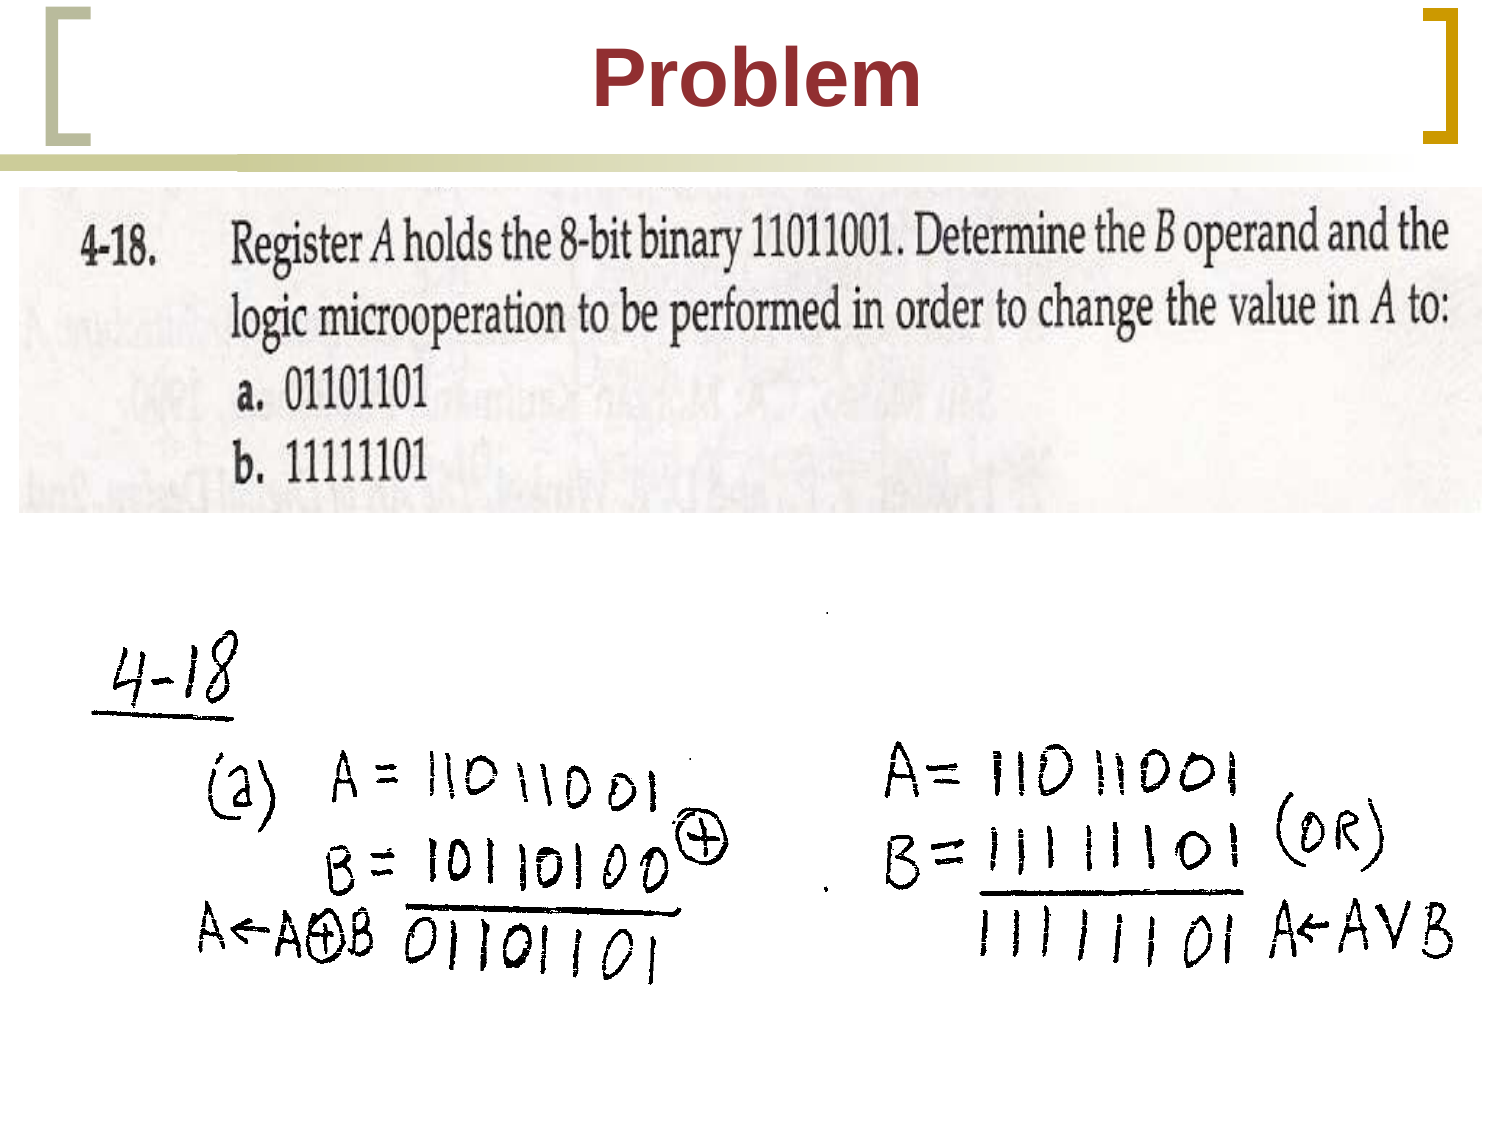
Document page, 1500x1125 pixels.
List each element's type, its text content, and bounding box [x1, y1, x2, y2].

picture [18, 187, 1482, 513]
title Problem [91, 17, 1425, 130]
picture [18, 612, 1495, 1013]
